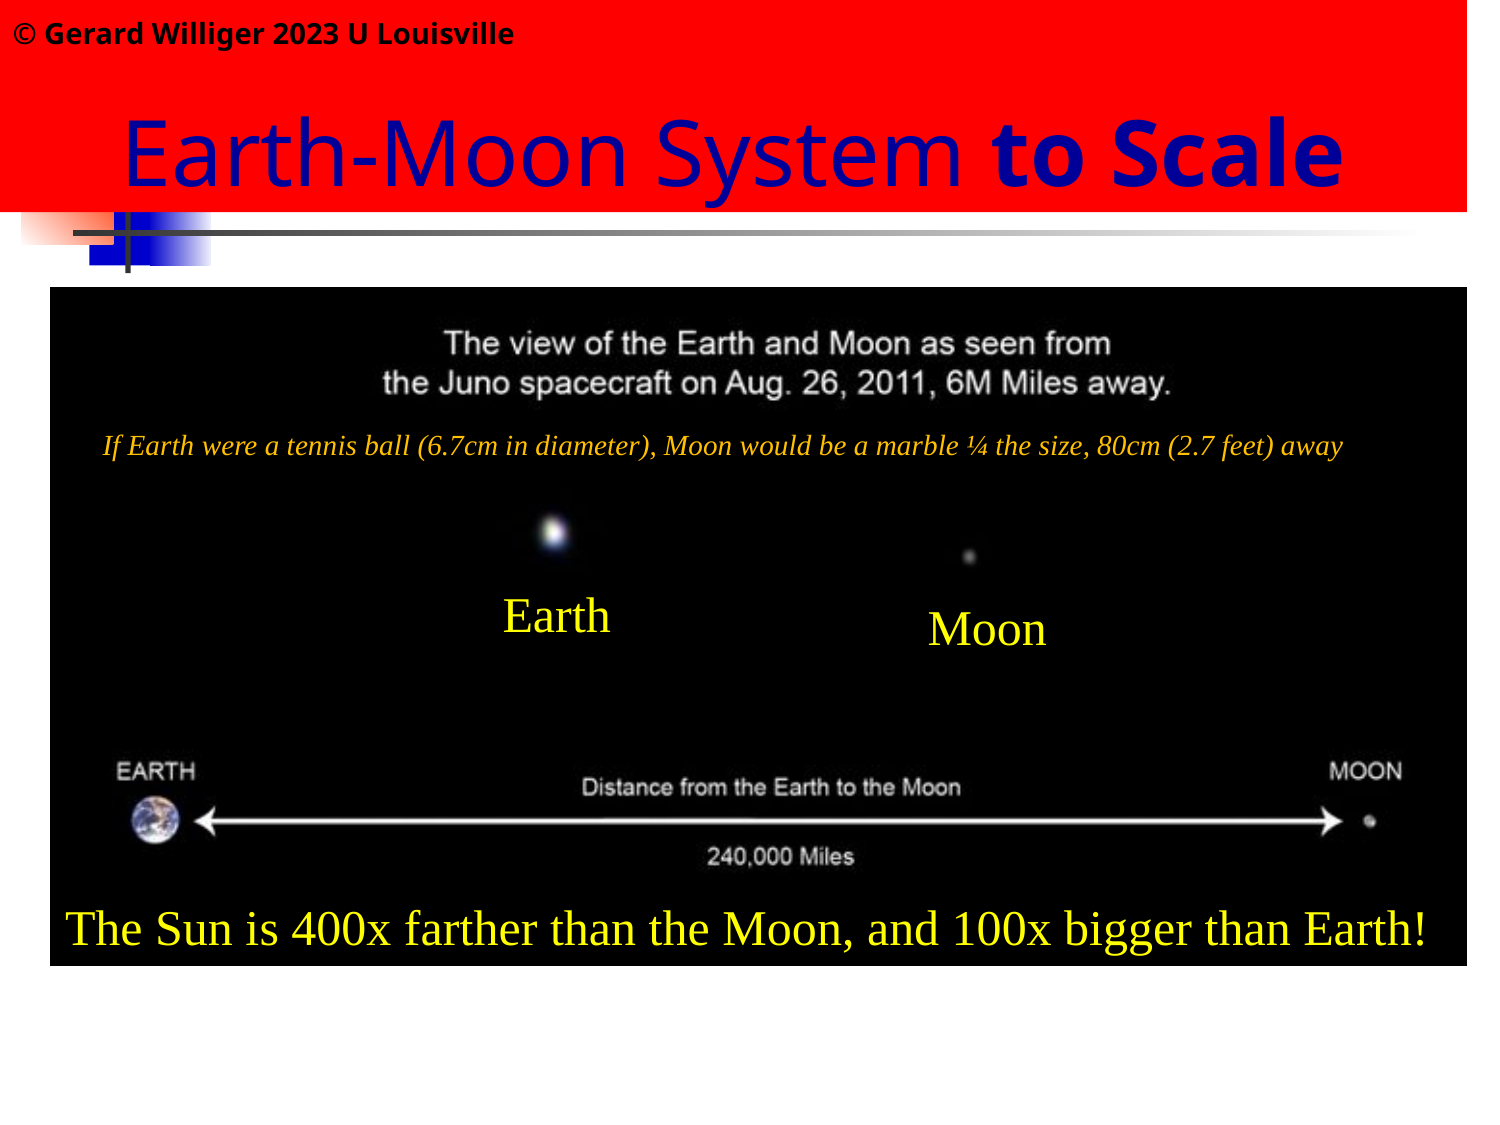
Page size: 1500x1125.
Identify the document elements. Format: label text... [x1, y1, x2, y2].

title Earth-Moon System to Scale [0, 0, 1467, 213]
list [49, 287, 1468, 966]
text_box © Gerard Williger 2023 U Louisville [0, 0, 552, 66]
